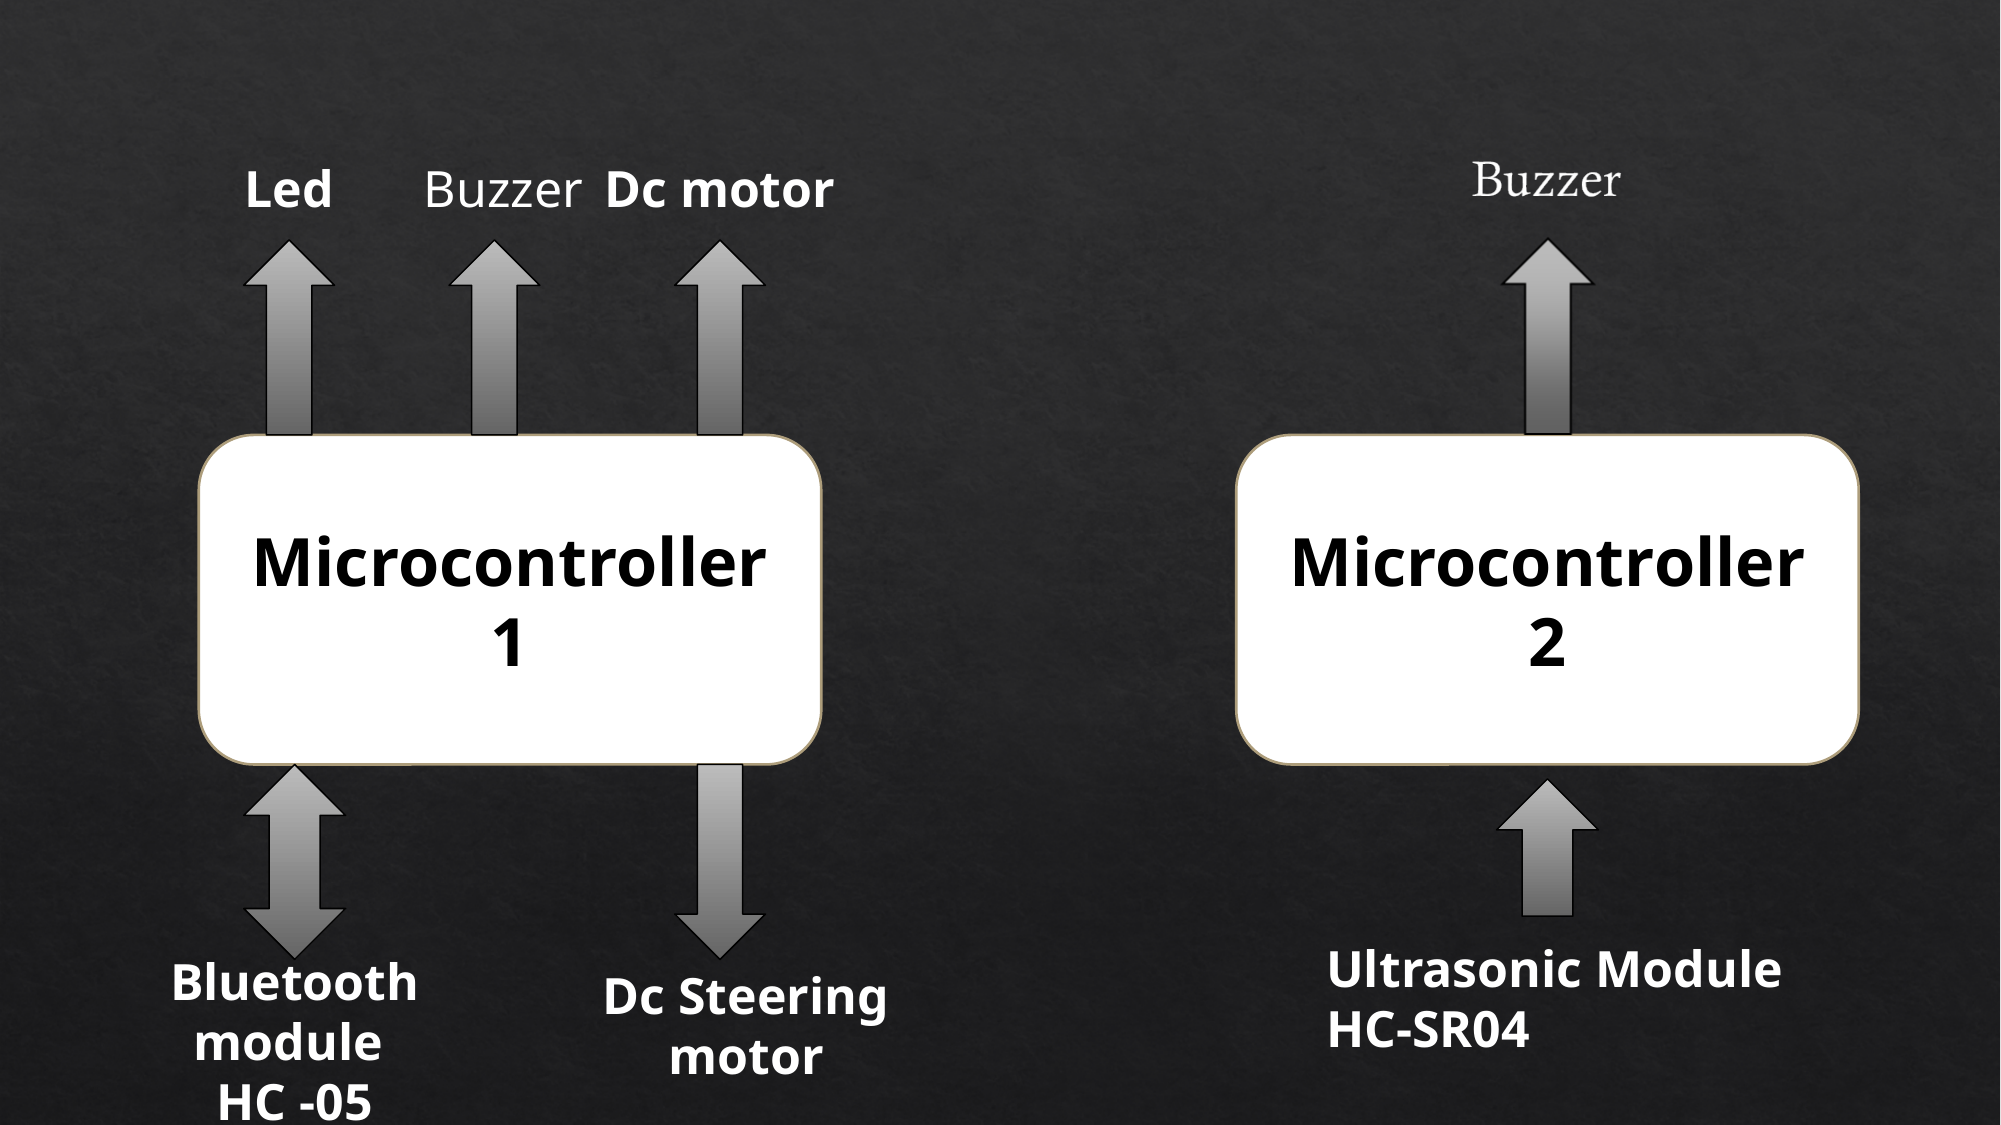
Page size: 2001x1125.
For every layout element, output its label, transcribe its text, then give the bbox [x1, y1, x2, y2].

text_box [243, 239, 336, 436]
text_box Dc Steering motor [510, 957, 983, 1093]
picture [1441, 132, 1667, 436]
text_box Ultrasonic Module HC-SR04 [1311, 930, 1803, 1066]
text_box Buzzer [409, 150, 619, 225]
text_box [243, 763, 347, 943]
text_box Dc motor [619, 150, 983, 225]
text_box Microcontroller 1 [197, 433, 823, 766]
text_box [448, 239, 541, 436]
text_box [1495, 778, 1600, 917]
text_box Bluetooth module HC -05 [58, 943, 531, 1125]
text_box Microcontroller 2 [1234, 433, 1861, 766]
text_box Led [169, 150, 409, 225]
text_box [673, 239, 767, 436]
text_box [673, 763, 767, 957]
